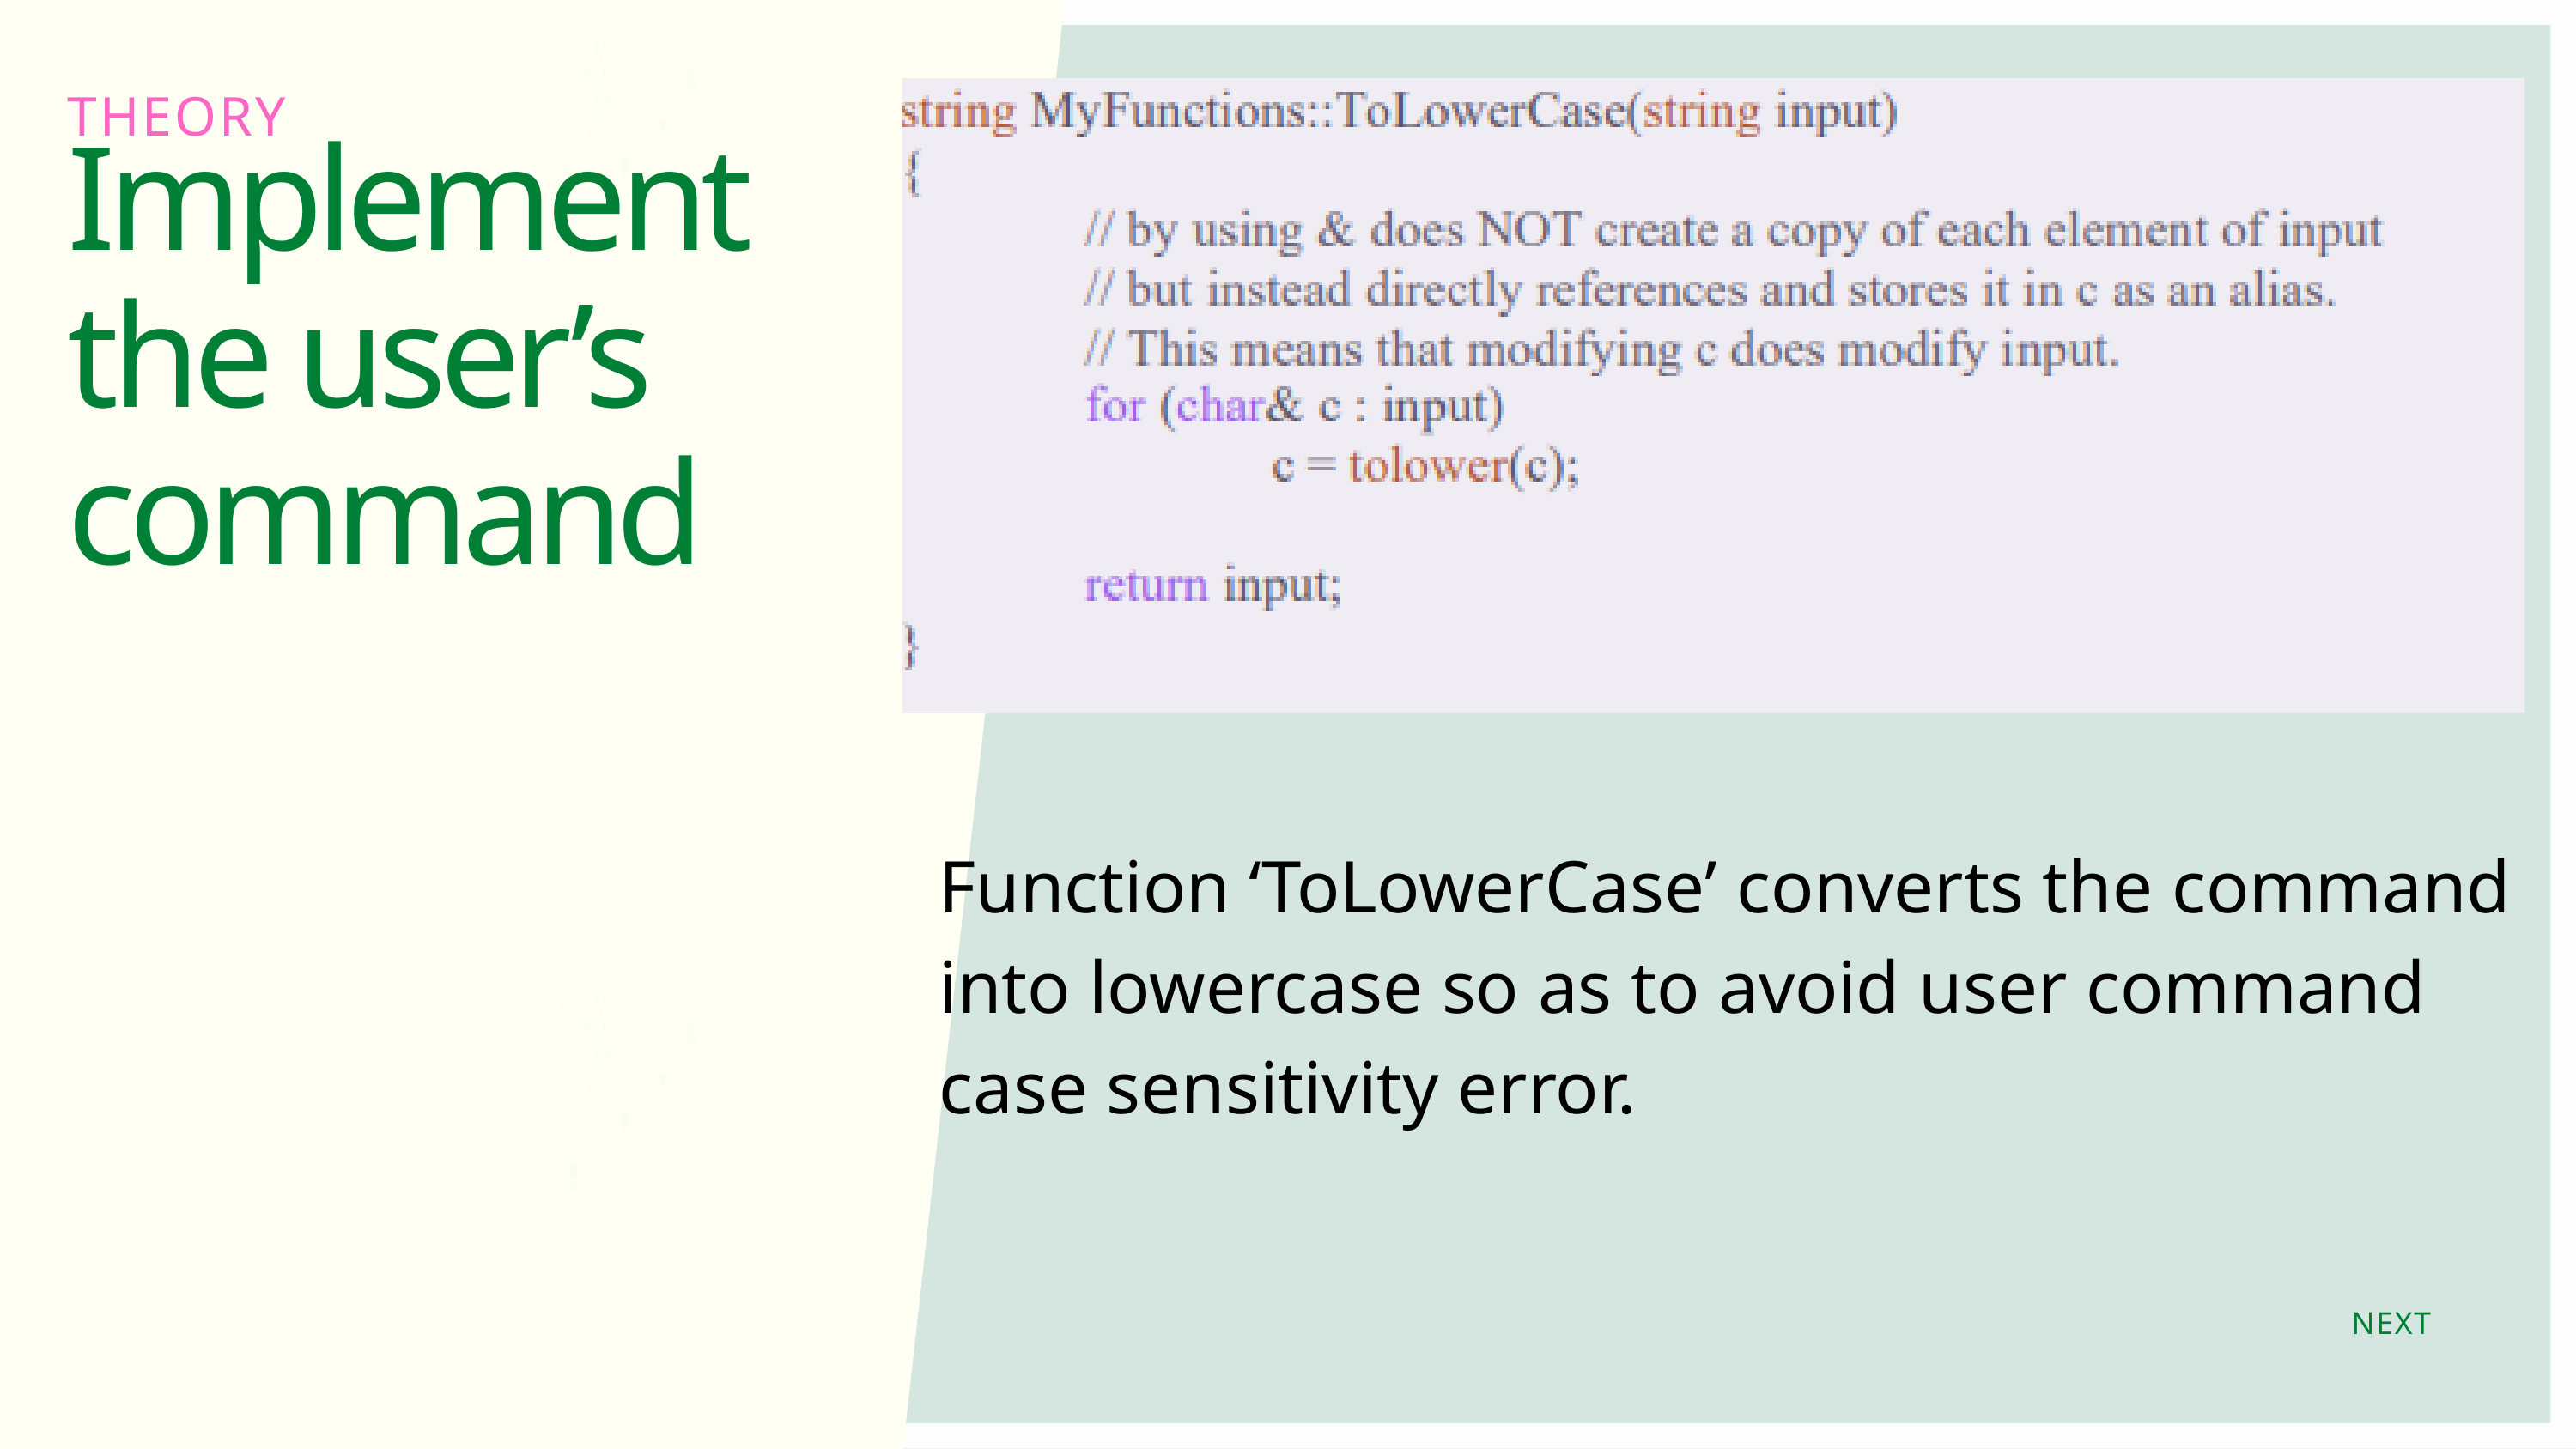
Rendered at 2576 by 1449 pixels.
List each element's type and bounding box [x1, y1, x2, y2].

text_box [0, 0, 2576, 1449]
text_box [67, 78, 832, 600]
